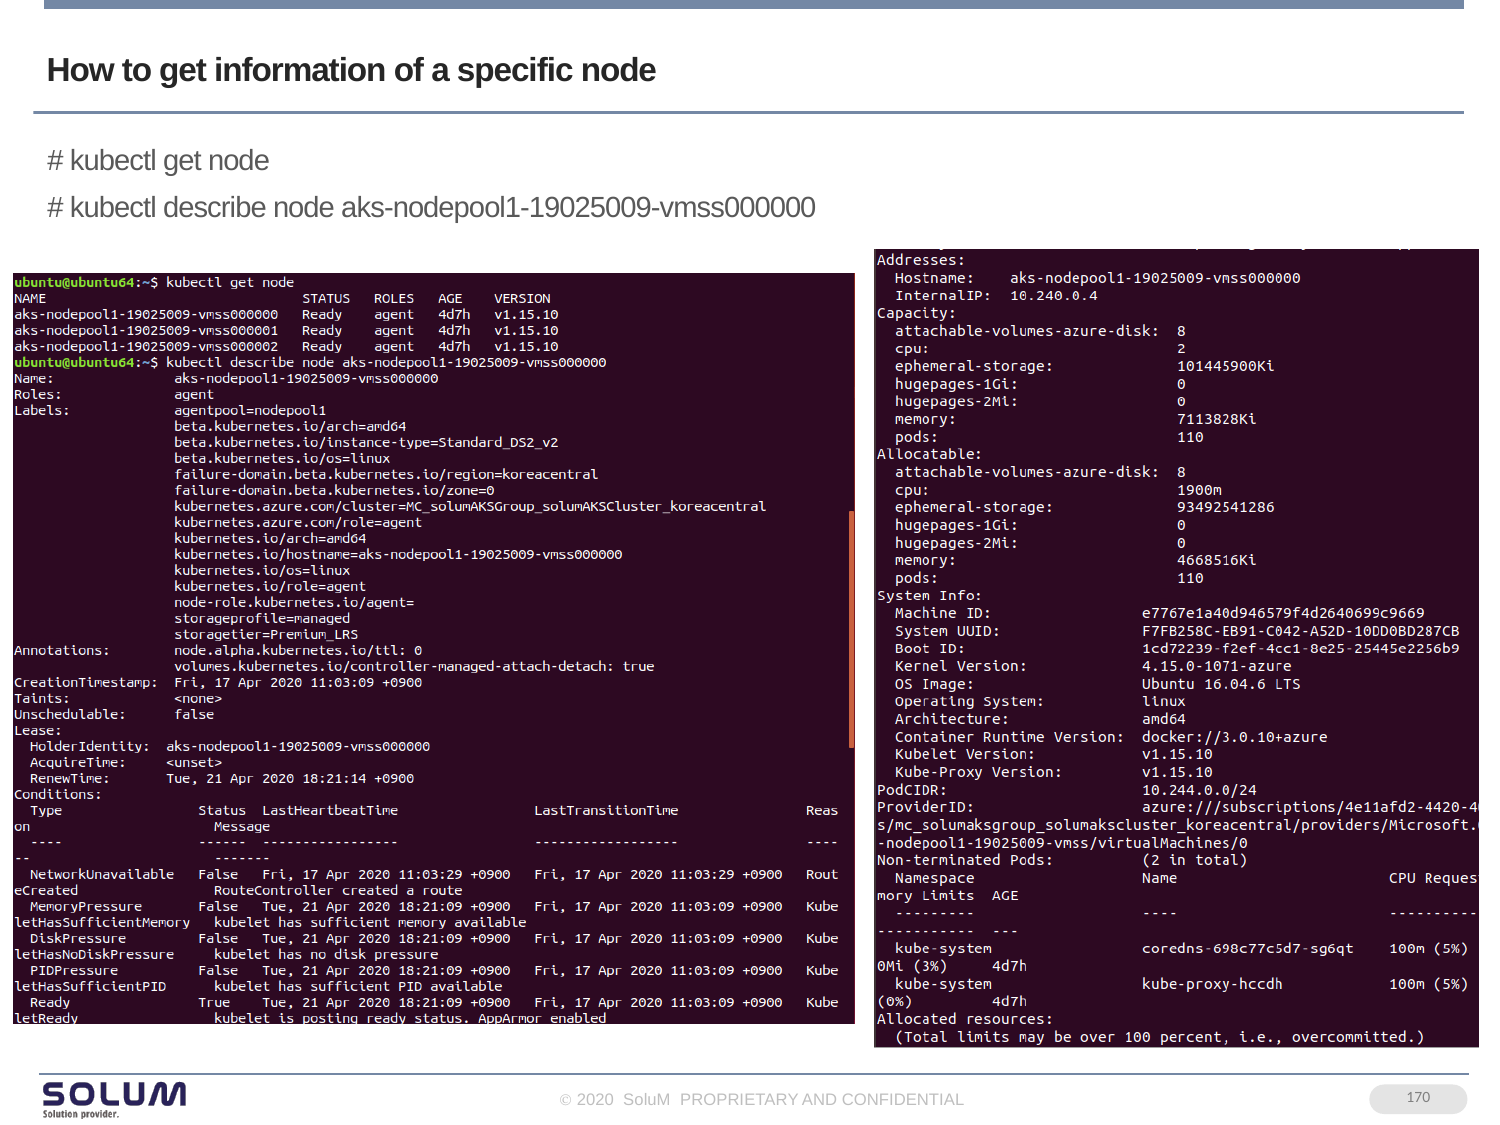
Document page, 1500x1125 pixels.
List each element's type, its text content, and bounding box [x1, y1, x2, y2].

picture [41, 1080, 187, 1119]
picture [13, 273, 855, 1024]
subtitle # kubectl get node # kubectl describe node aks-nodepool1-19025009-vmss000000 [33, 137, 1464, 562]
picture [874, 249, 1479, 1048]
title How to get information of a specific node [46, 28, 1349, 113]
